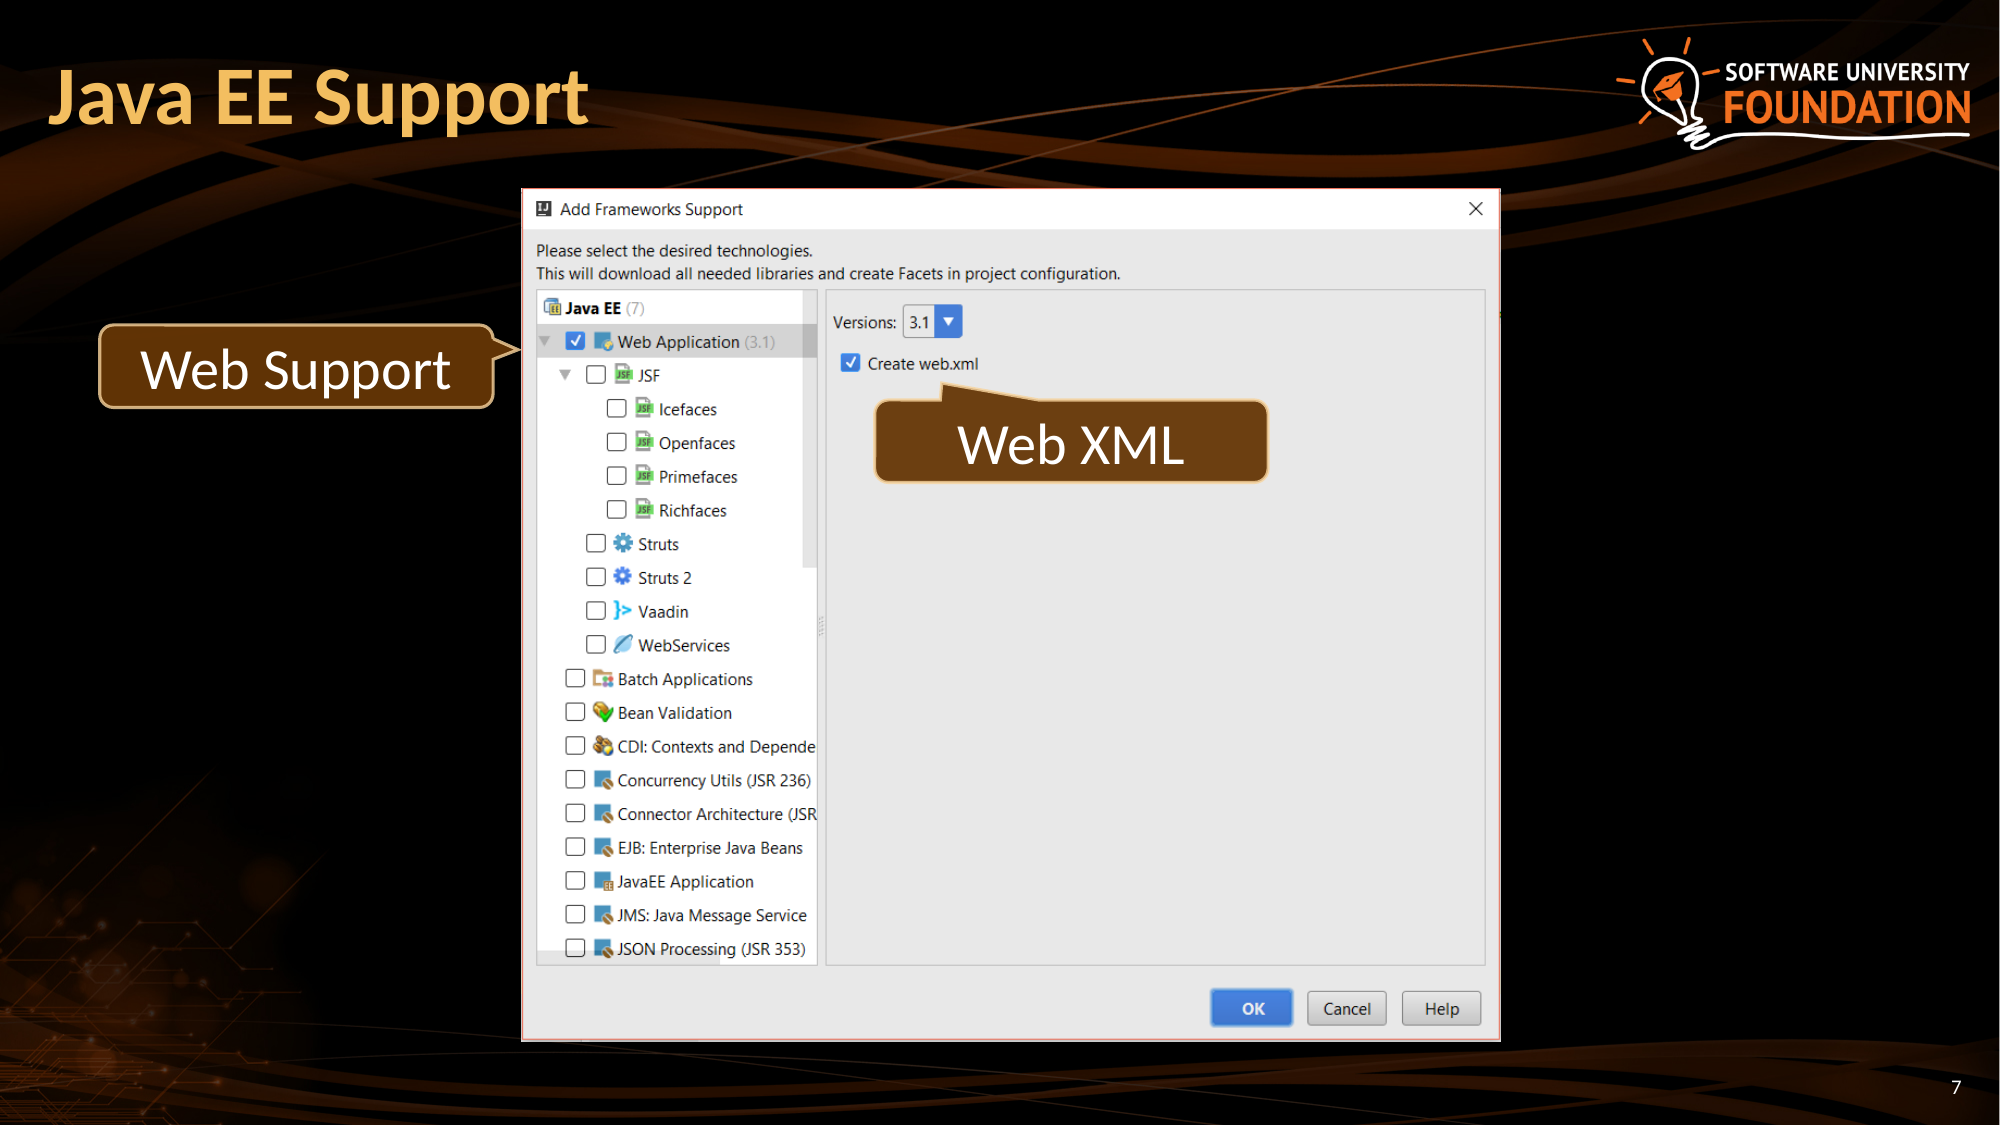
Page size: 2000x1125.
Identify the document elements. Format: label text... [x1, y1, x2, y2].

slide_number 7 [1897, 1070, 1968, 1103]
title Java EE Support [30, 6, 1602, 189]
text_box Web Support [98, 323, 521, 409]
picture [0, 0, 2000, 1125]
